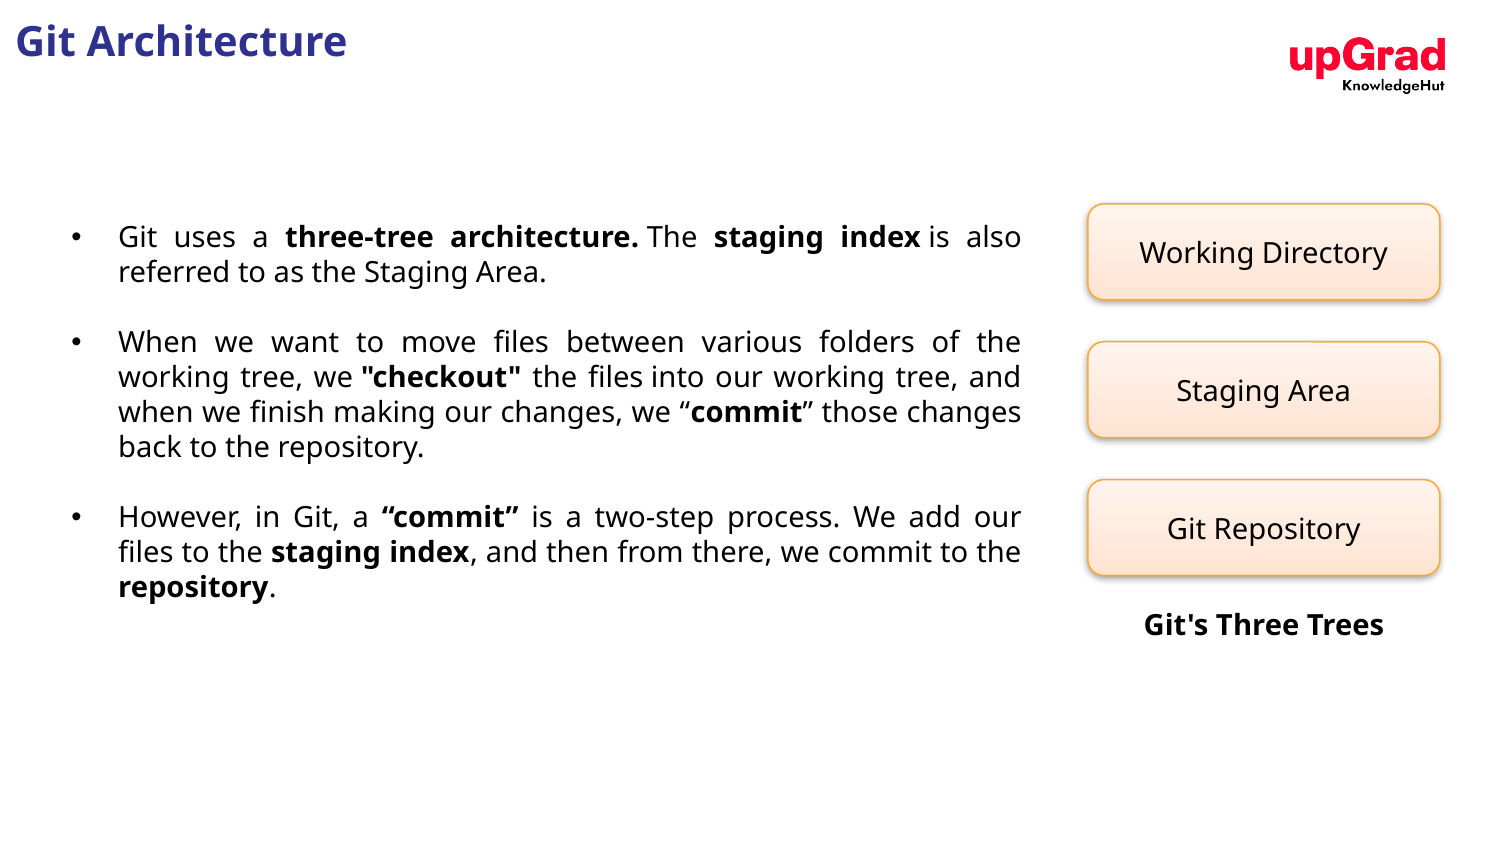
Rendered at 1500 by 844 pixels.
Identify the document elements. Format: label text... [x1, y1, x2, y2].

text_box Working Directory [1086, 203, 1441, 301]
text_box Staging Area [1086, 340, 1441, 439]
text_box Git Repository [1086, 478, 1441, 577]
text_box Git Architecture [0, 0, 931, 76]
text_box Git uses a three-tree architecture. The staging index is also referred to as the Staging Area. When we want to move files between various folders of the working tree, we "checkout" the files into our working tree, and when we finish making our changes, we “commit” those changes back to the repository. However, in Git, a “commit” is a two-step process. We add our files to the staging index, and then from there, we commit to the repository. [56, 211, 1037, 611]
picture [1290, 37, 1449, 96]
text_box Git's Three Trees [1038, 598, 1489, 649]
